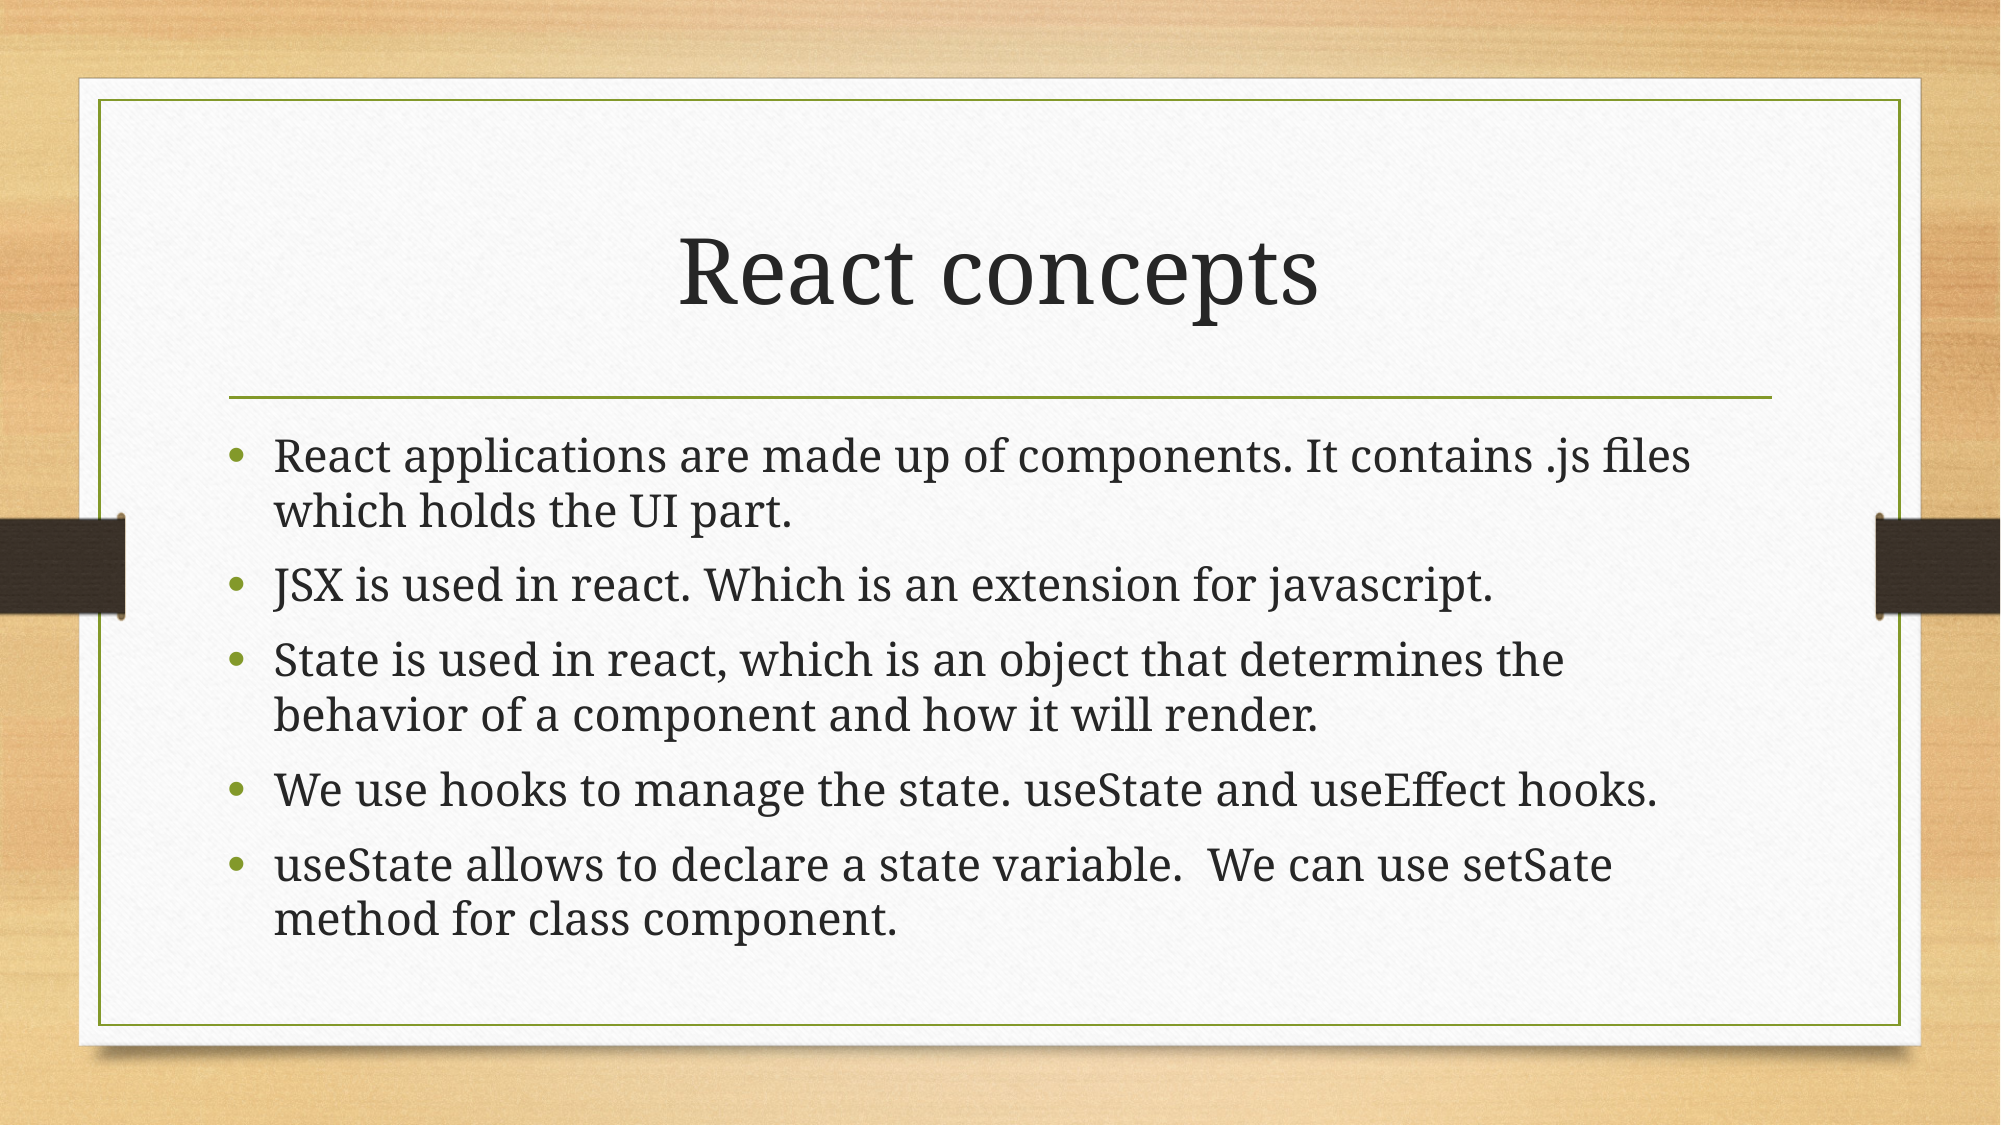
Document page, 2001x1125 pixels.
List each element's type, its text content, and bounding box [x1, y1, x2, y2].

picture [0, 0, 2001, 1125]
title React concepts [212, 161, 1788, 375]
list React applications are made up of components. It contains .js files which holds the UI part. JSX is used in react. Which is an extension for javascript. State is used in react, which is an object that determines the behavior of a component and how it will render. We use hooks to manage the state. useState and useEffect hooks. useState allows to declare a state variable. We can use setSate method for class component. [212, 419, 1788, 964]
